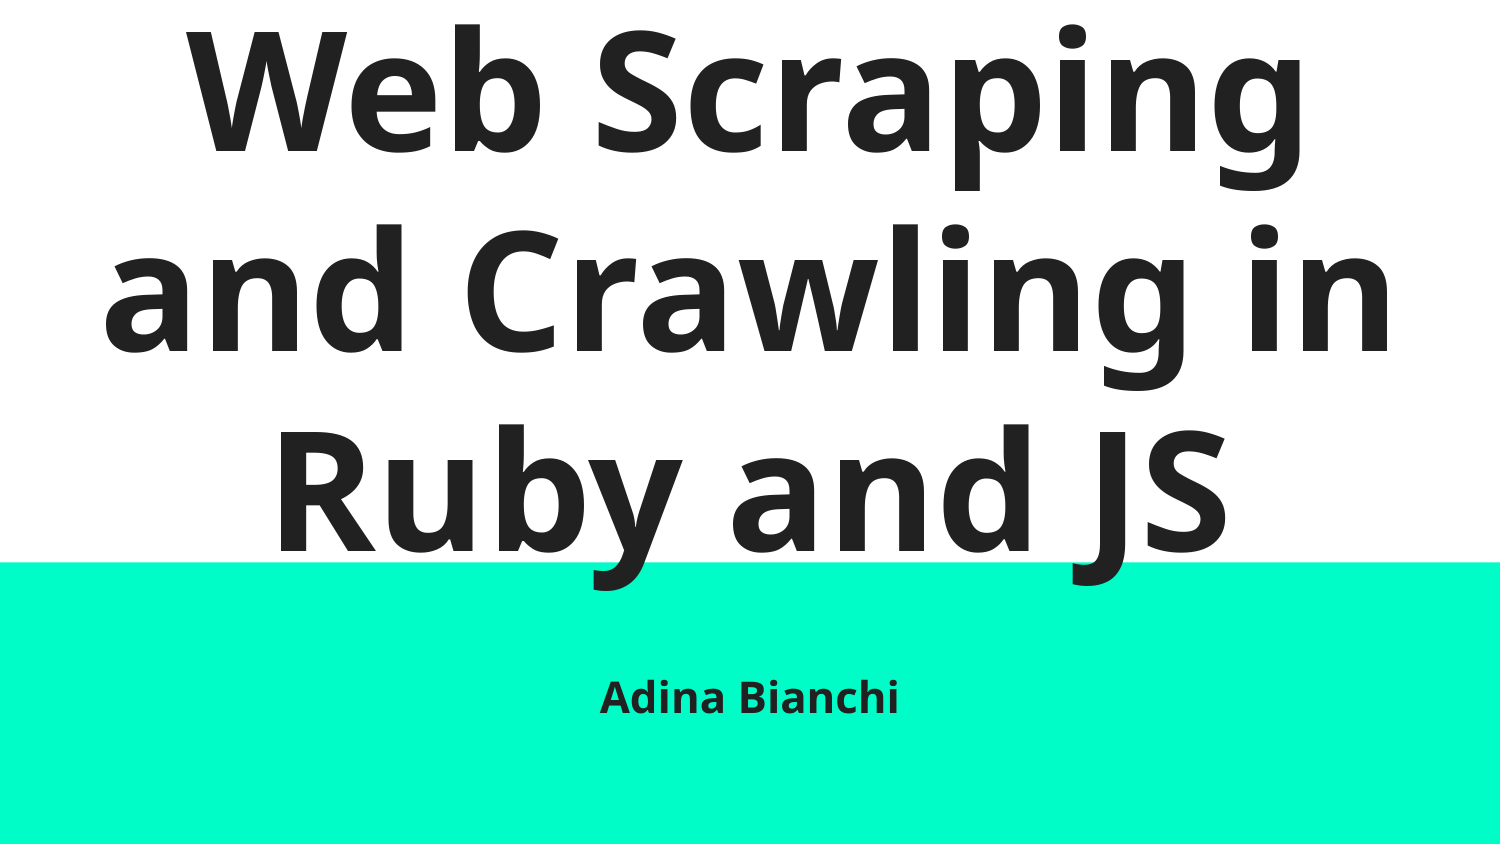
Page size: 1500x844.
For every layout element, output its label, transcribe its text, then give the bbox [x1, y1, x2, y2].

title Web Scraping and Crawling in Ruby and JS [51, 64, 1449, 506]
subtitle Adina Bianchi [51, 638, 1449, 755]
